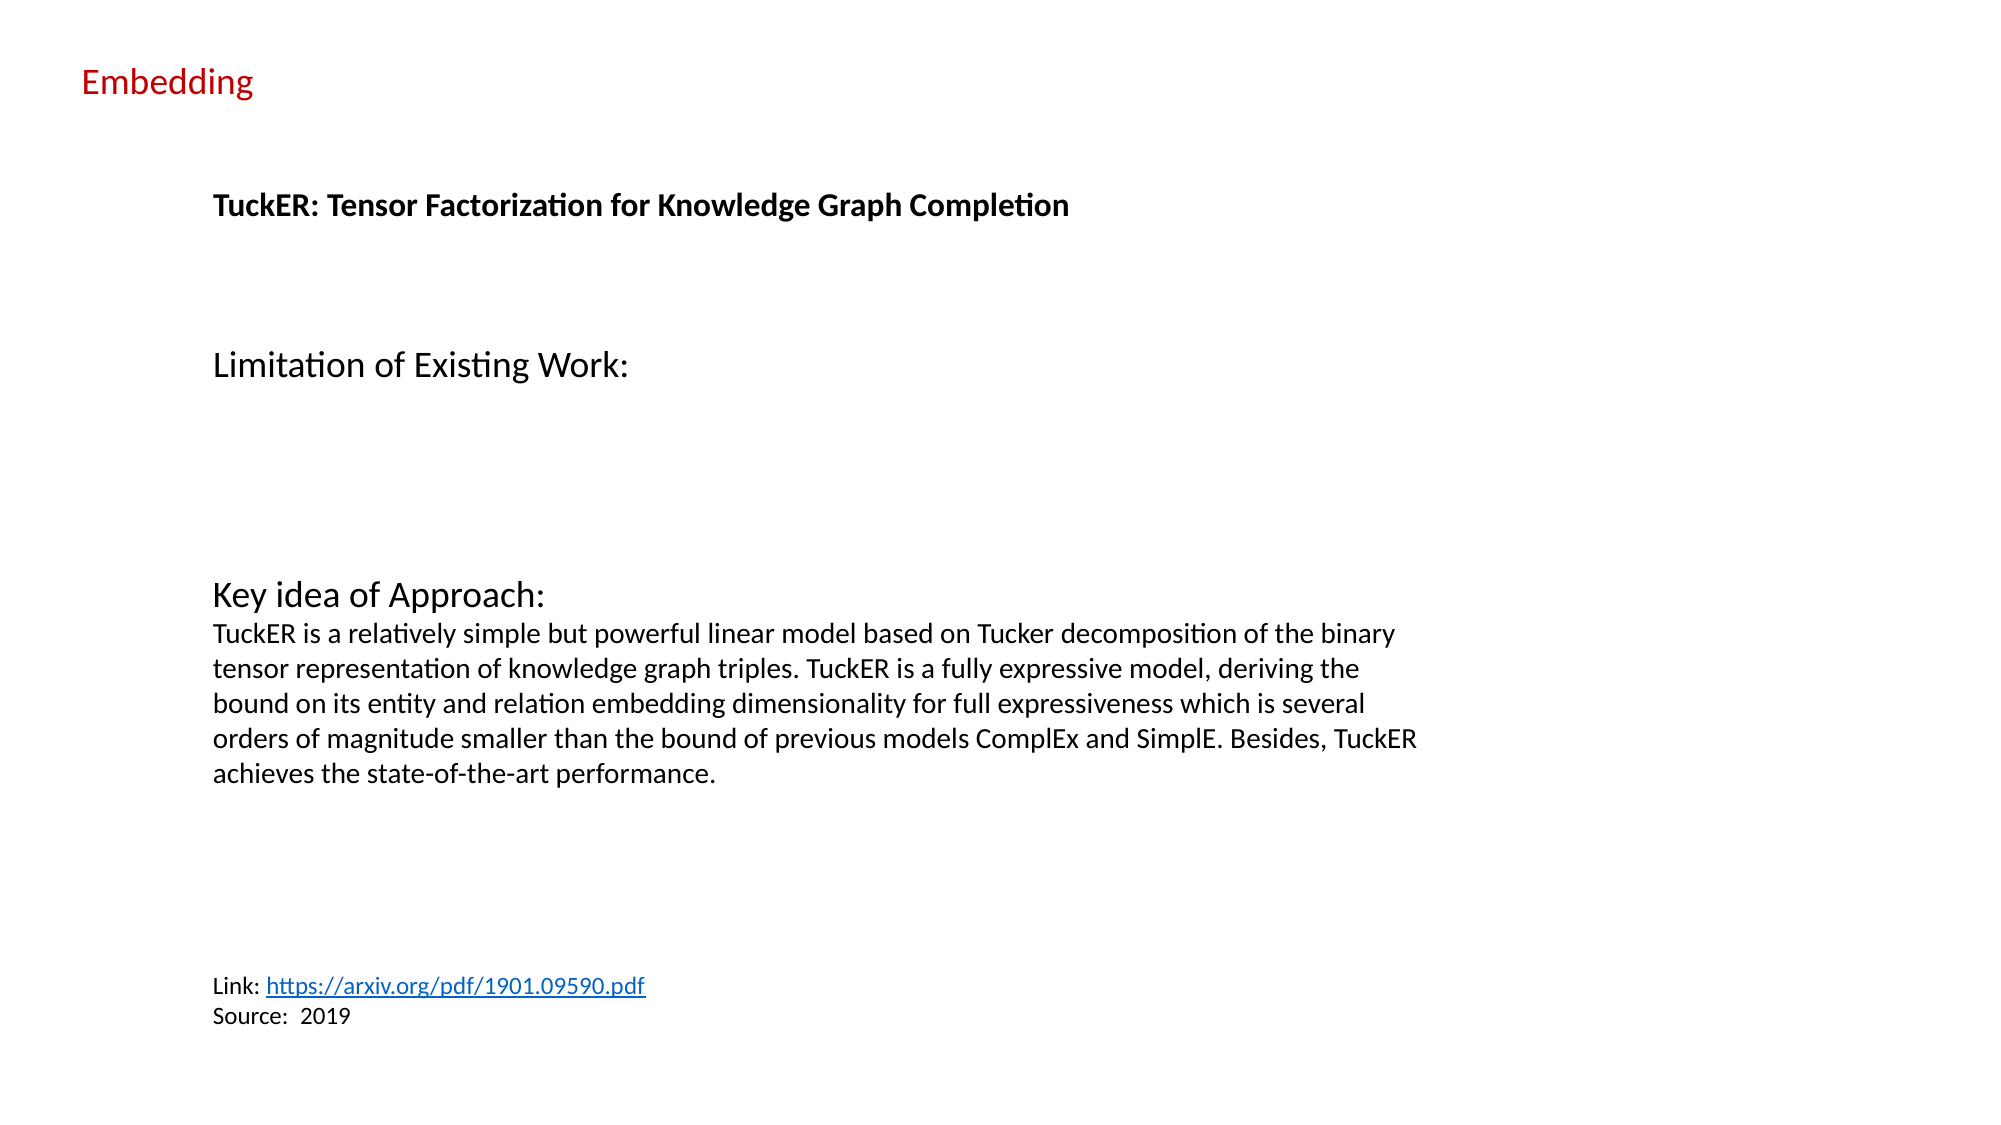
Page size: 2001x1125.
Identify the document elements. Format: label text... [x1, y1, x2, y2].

text_box Key idea of Approach: TuckER is a relatively simple but powerful linear model based on Tucker decomposition of the binary tensor representation of knowledge graph triples. TuckER is a fully expressive model, deriving the bound on its entity and relation embedding dimensionality for full expressiveness which is several orders of magnitude smaller than the bound of previous models ComplEx and SimplE. Besides, TuckER achieves the state-of-the-art performance. [198, 562, 1452, 797]
text_box Embedding [66, 49, 330, 110]
text_box Link: https://arxiv.org/pdf/1901.09590.pdf Source: 2019 [198, 962, 1331, 1038]
subtitle Limitation of Existing Work: [198, 338, 1699, 490]
title TuckER: Tensor Factorization for Knowledge Graph Completion [198, 152, 1699, 231]
